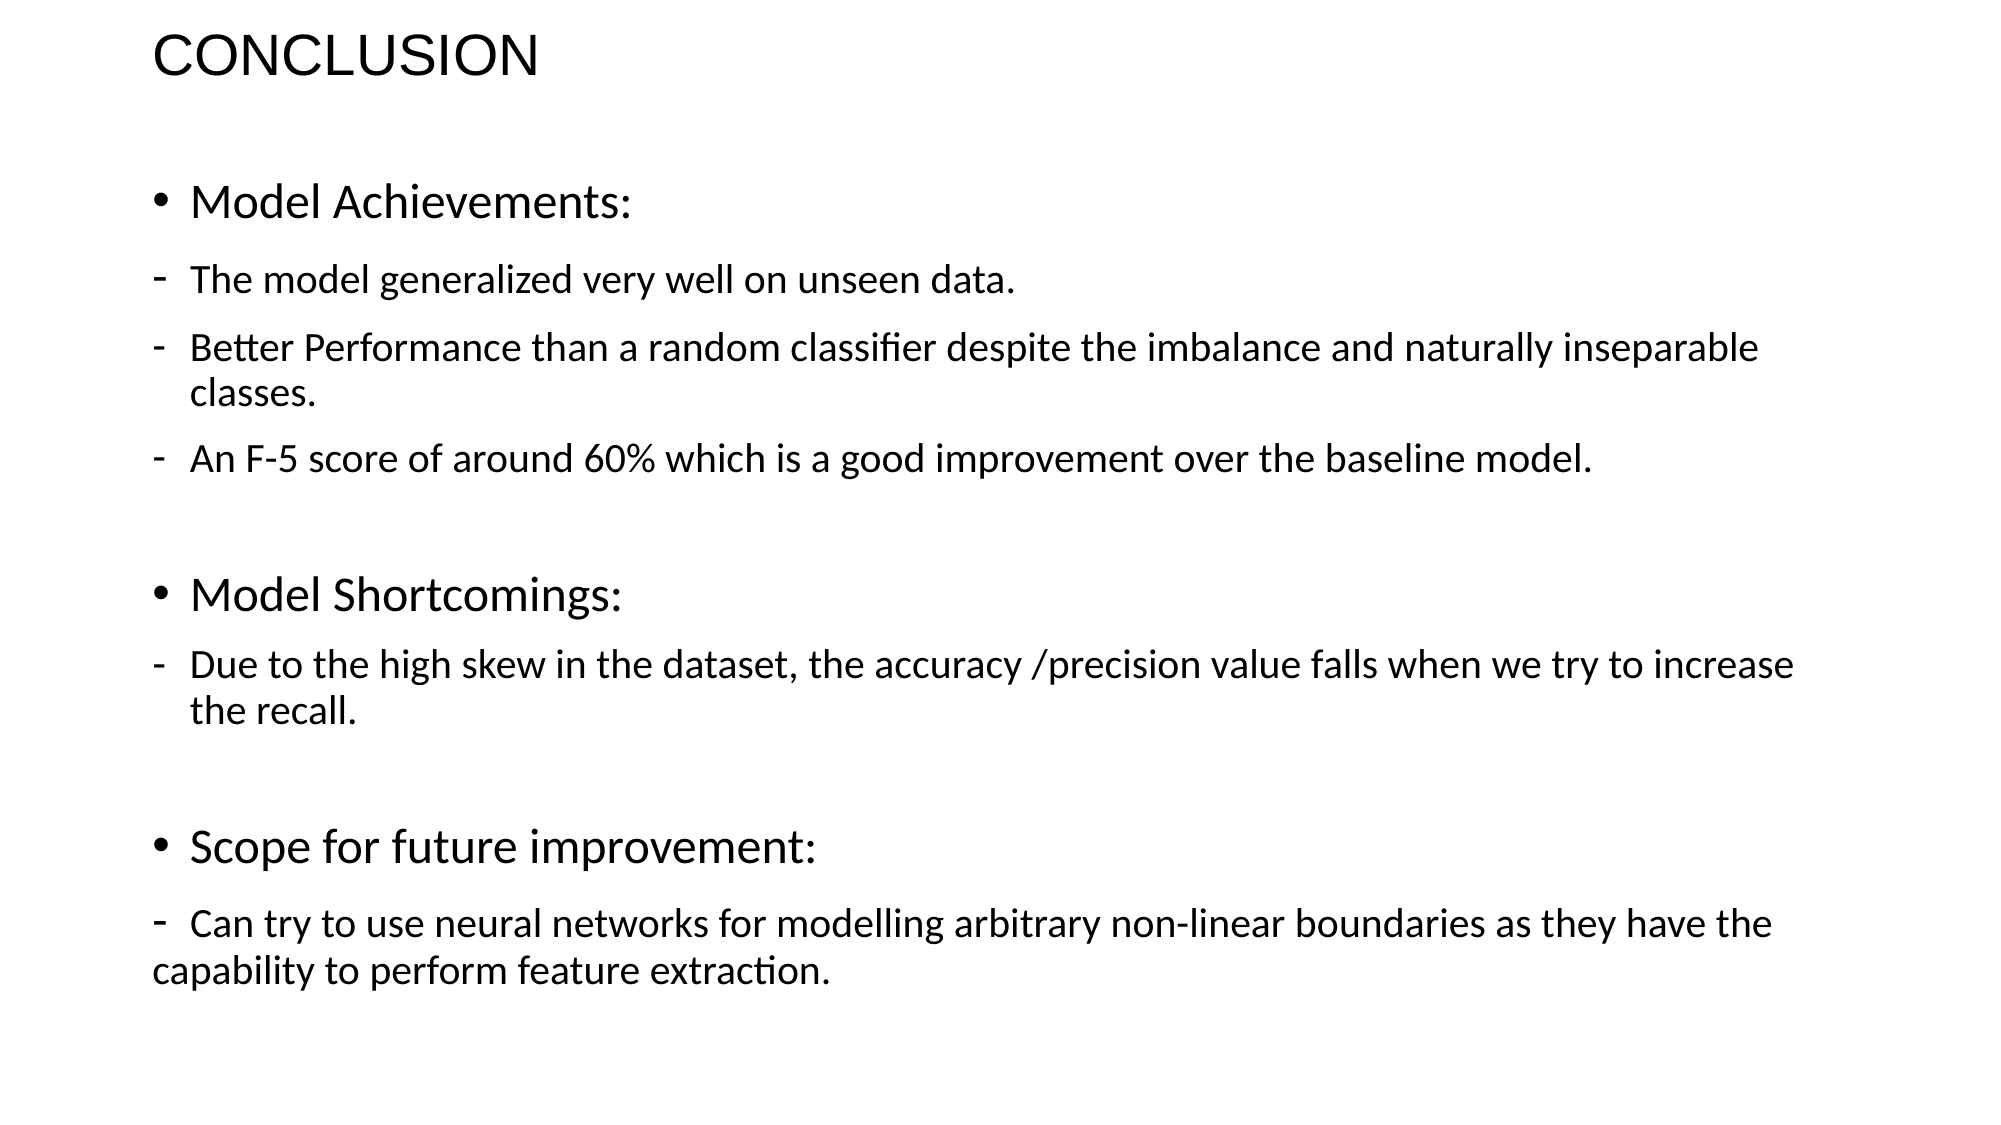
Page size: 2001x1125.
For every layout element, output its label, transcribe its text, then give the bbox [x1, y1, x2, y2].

title CONCLUSION [137, 26, 1863, 87]
list Model Achievements: - The model generalized very well on unseen data. Better Performance than a random classifier despite the imbalance and naturally inseparable classes. An F-5 score of around 60% which is a good improvement over the baseline model. Model Shortcomings: Due to the high skew in the dataset, the accuracy /precision value falls when we try to increase the recall. Scope for future improvement: - Can try to use neural networks for modelling arbitrary non-linear boundaries as they have the capability to perform feature extraction. [137, 87, 1863, 1014]
